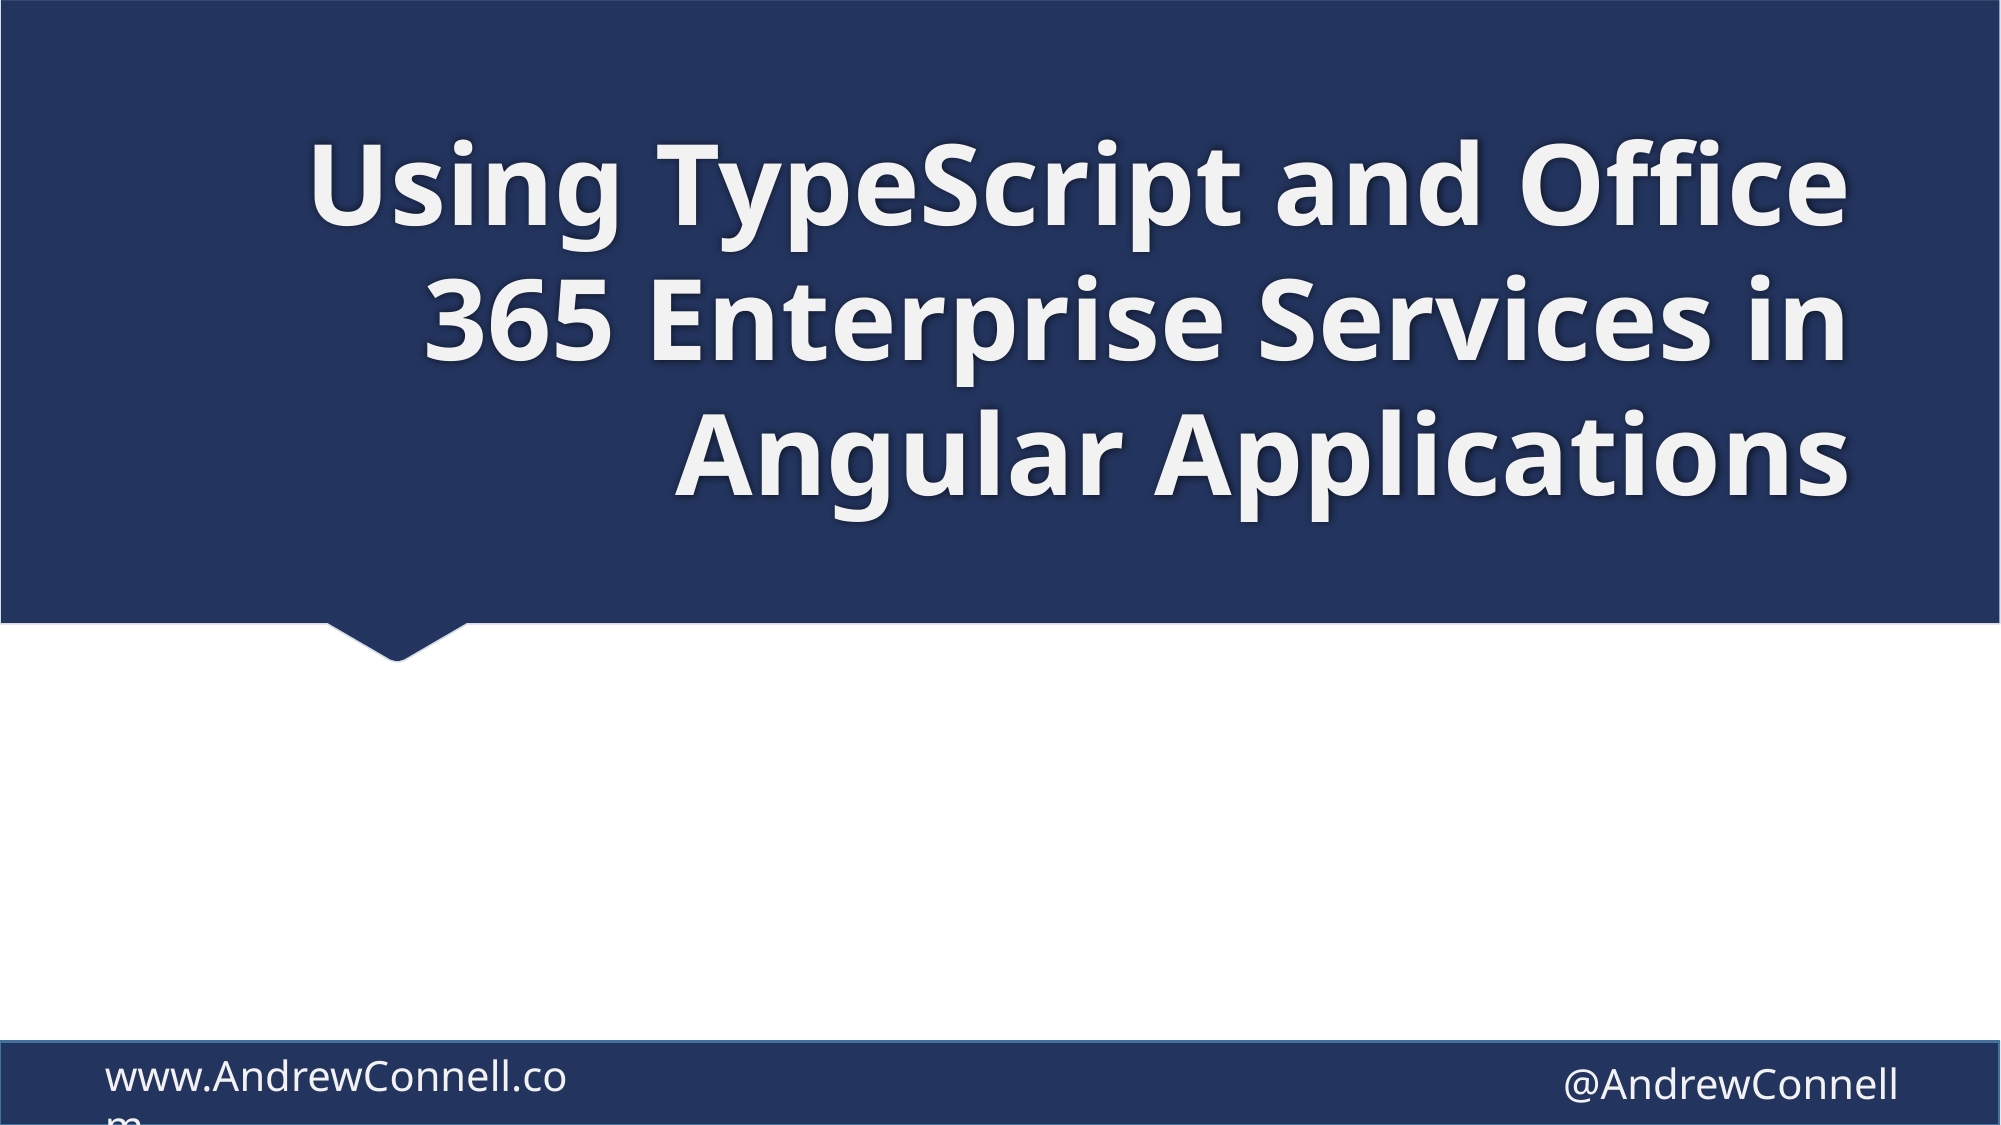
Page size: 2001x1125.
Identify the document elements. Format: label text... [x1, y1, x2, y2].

title Using TypeScript and Office 365 Enterprise Services in Angular Applications [132, 105, 1868, 593]
